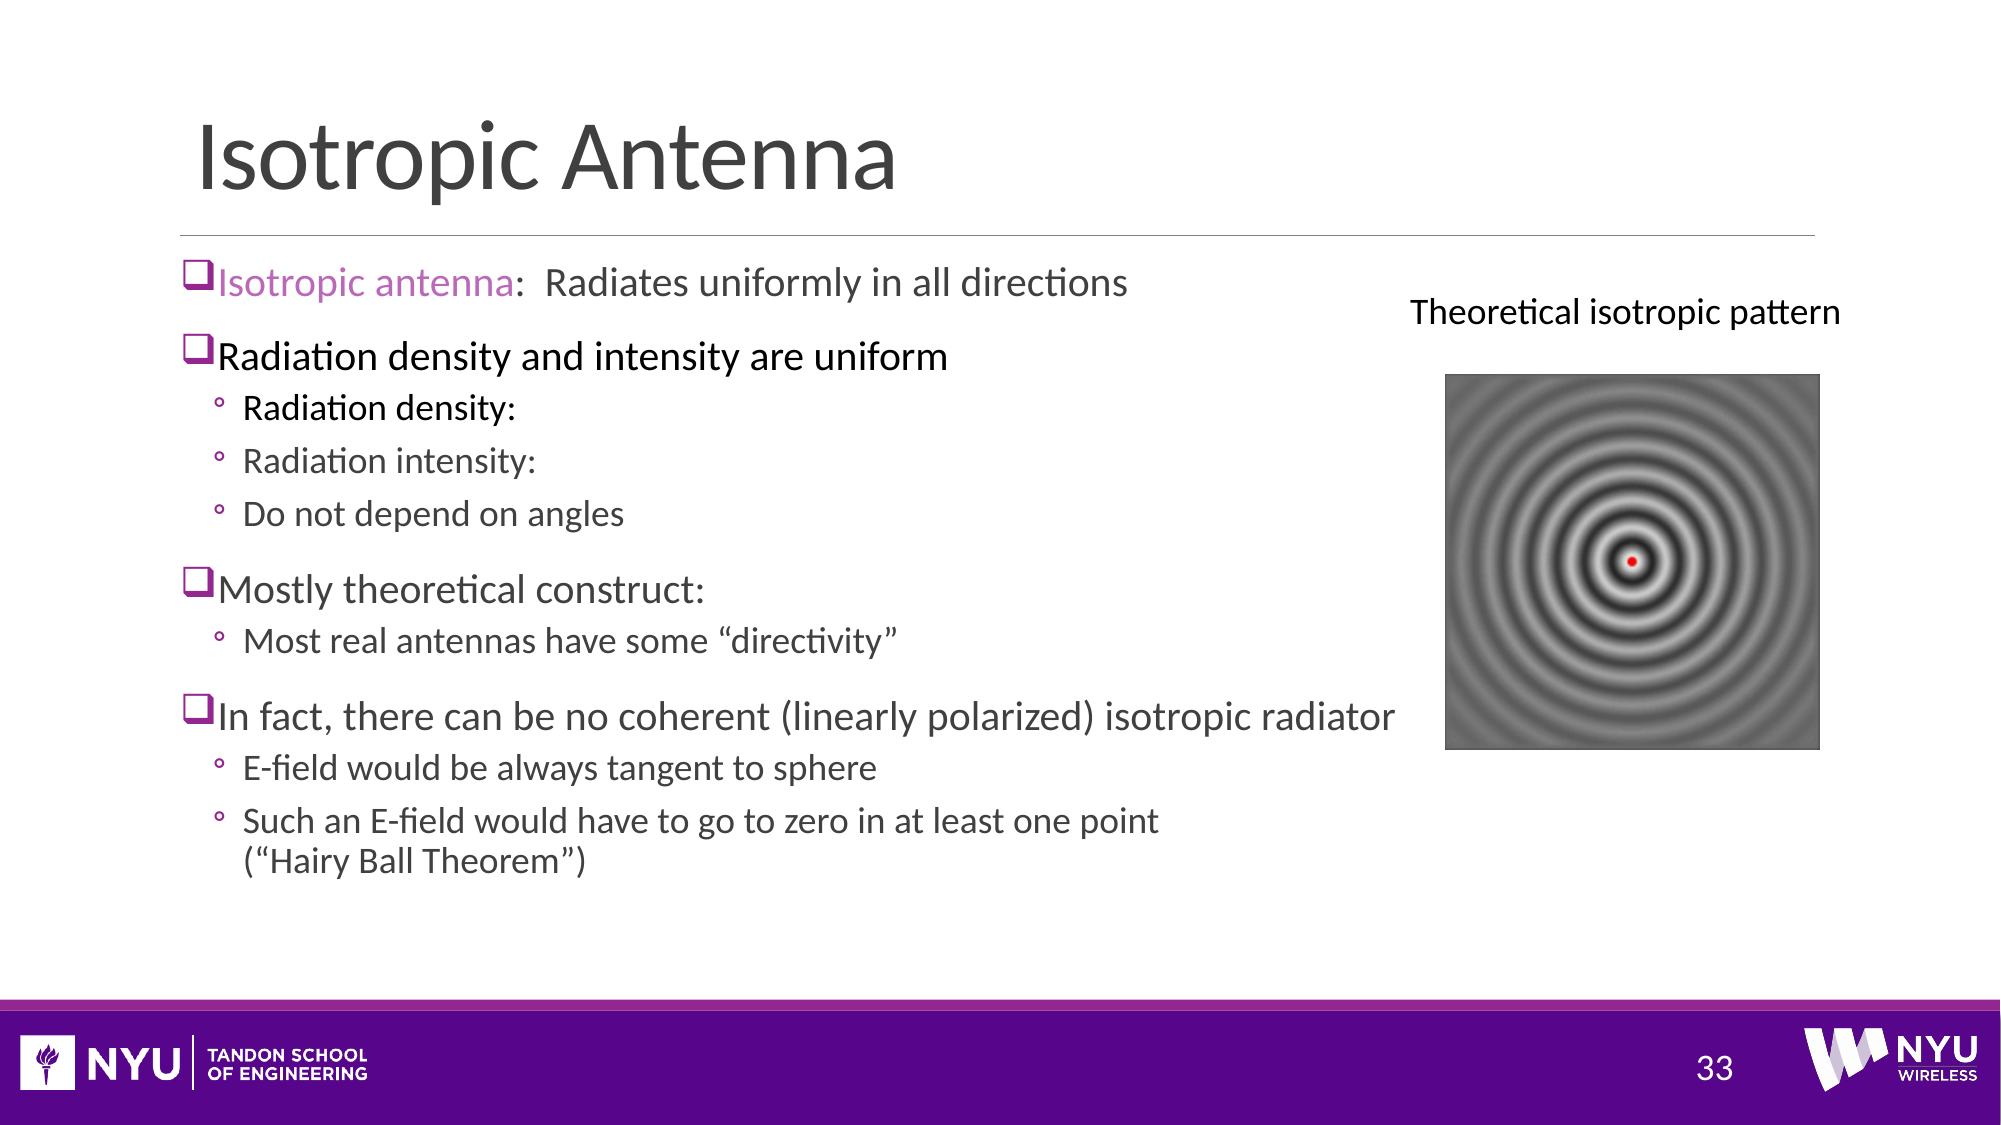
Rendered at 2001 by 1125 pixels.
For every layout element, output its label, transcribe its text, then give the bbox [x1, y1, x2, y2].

picture [1444, 374, 1821, 751]
title Isotropic Antenna [180, 47, 1830, 218]
slide_number 33 [1533, 1035, 1749, 1096]
text_box Theoretical isotropic pattern [1395, 279, 1857, 340]
